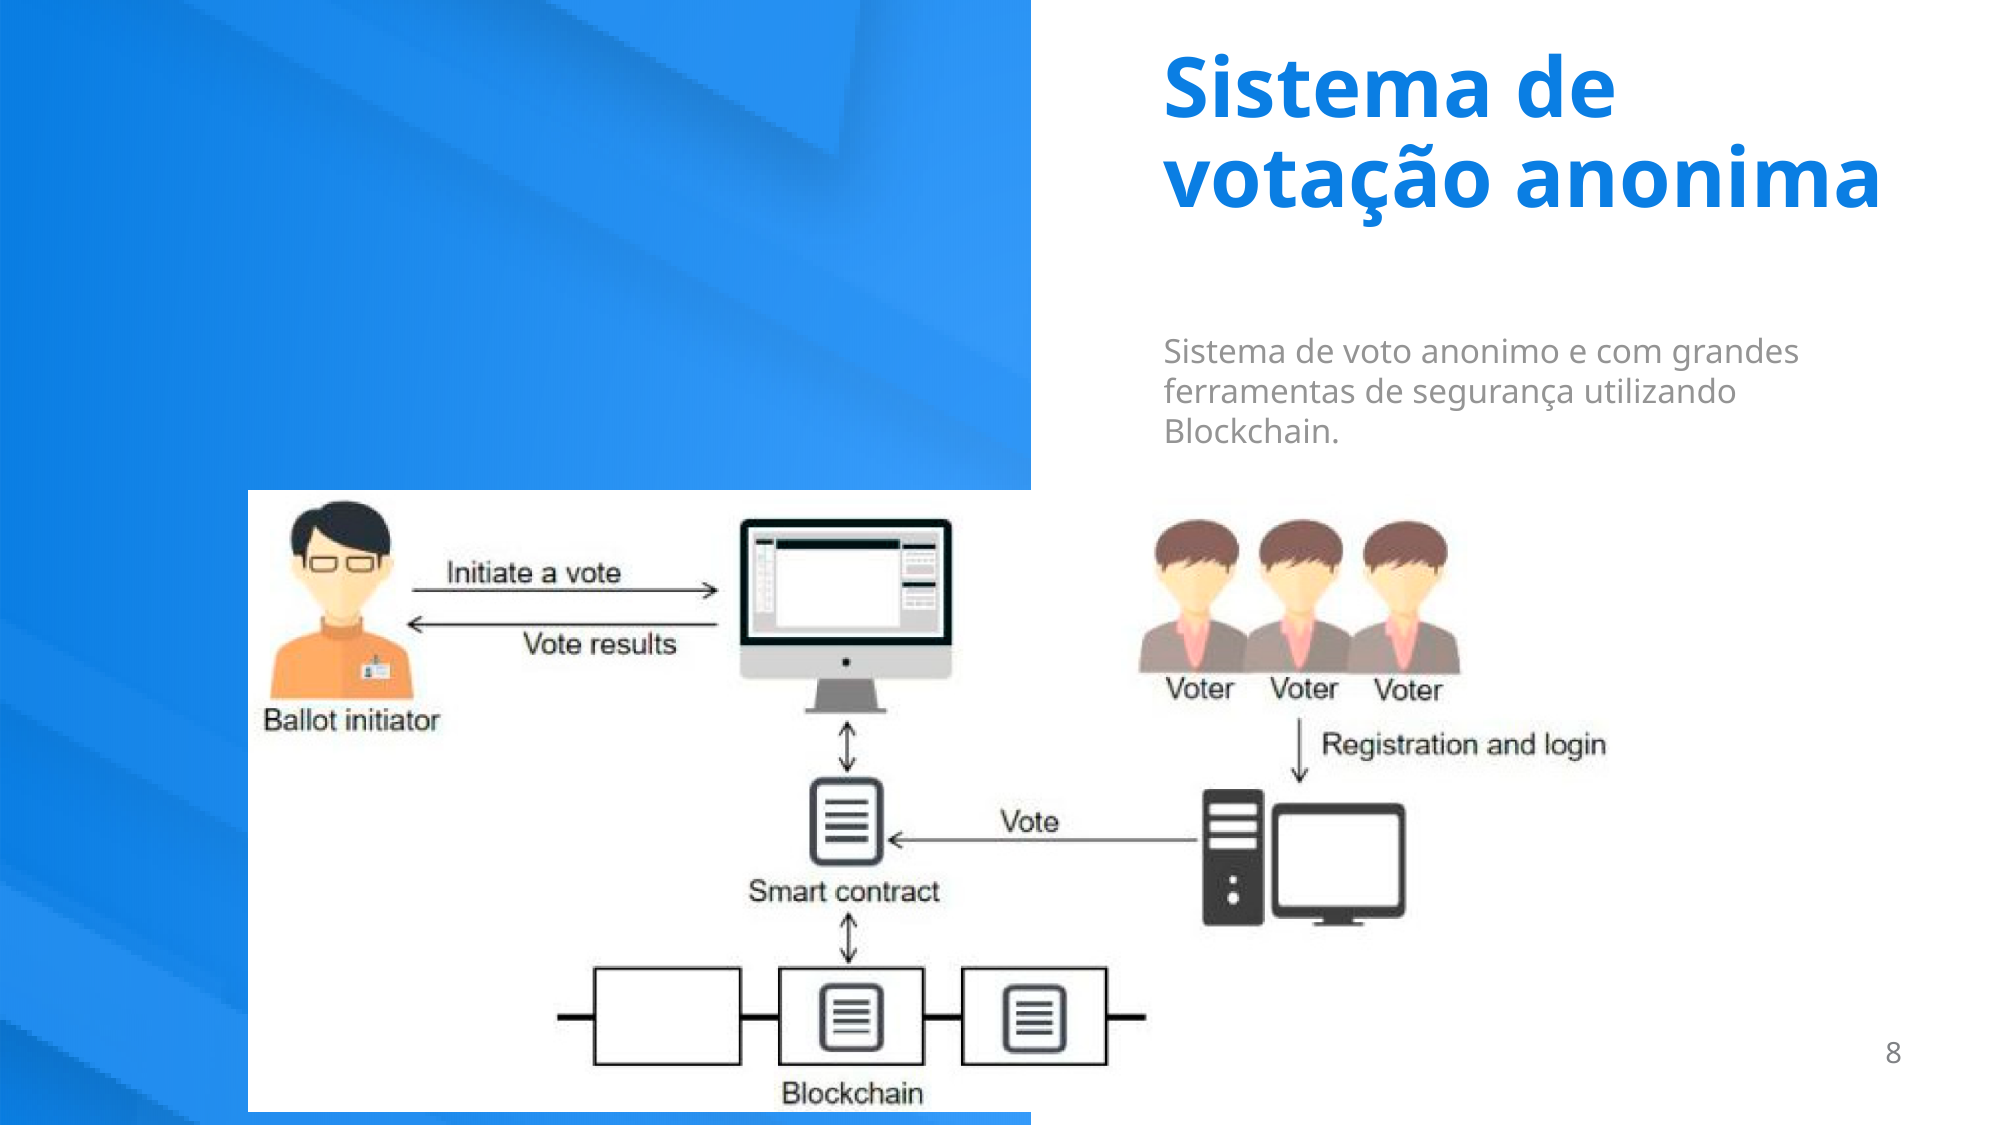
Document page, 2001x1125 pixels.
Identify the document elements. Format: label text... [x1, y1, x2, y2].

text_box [0, 0, 1031, 1125]
text_box Sistema de voto anonimo e com grandes ferramentas de segurança utilizando Blockchain. [1148, 335, 1923, 458]
text_box Sistema de votação anonima [1148, 37, 1965, 335]
picture [248, 489, 1613, 1112]
